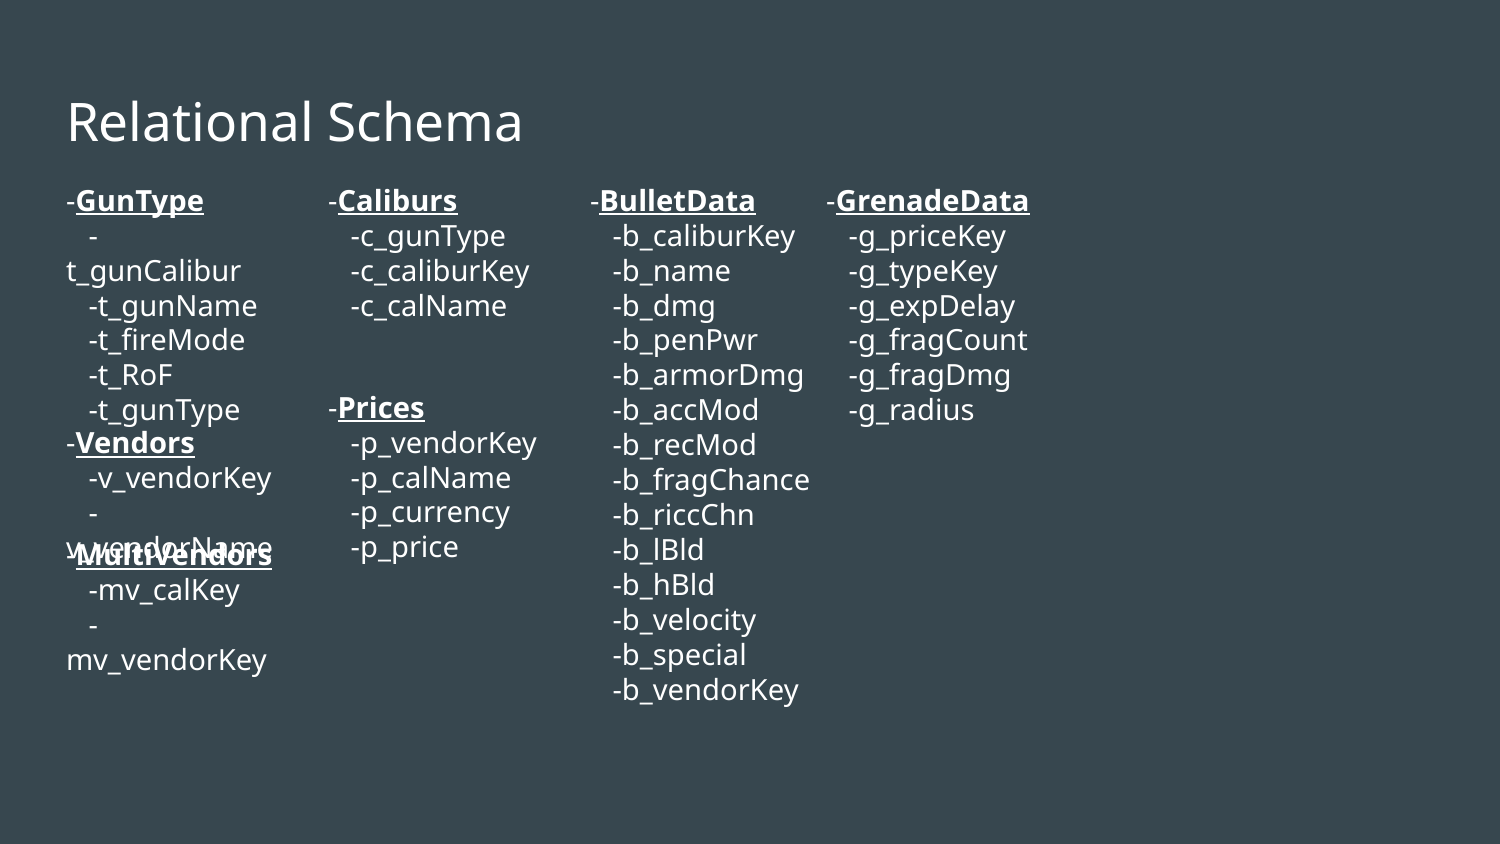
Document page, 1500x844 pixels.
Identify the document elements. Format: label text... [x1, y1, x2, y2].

text_box -BulletData -b_caliburKey -b_name -b_dmg -b_penPwr -b_armorDmg -b_accMod -b_recMod -b_fragChance -b_riccChn -b_lBld -b_hBld -b_velocity -b_special -b_vendorKey [574, 166, 837, 722]
text_box -Prices -p_vendorKey -p_calName -p_currency -p_price [313, 373, 575, 579]
text_box -Vendors -v_vendorKey -v_vendorName [51, 409, 313, 521]
title Relational Schema [51, 72, 1449, 167]
text_box -MultiVendors -mv_calKey -mv_vendorKey [51, 521, 313, 692]
text_box -GunType -t_gunCalibur -t_gunName -t_fireMode -t_RoF -t_gunType [51, 166, 286, 409]
text_box -GrenadeData -g_priceKey -g_typeKey -g_expDelay -g_fragCount -g_fragDmg -g_radius [811, 166, 1074, 442]
text_box -Caliburs -c_gunType -c_caliburKey -c_calName [313, 166, 574, 337]
